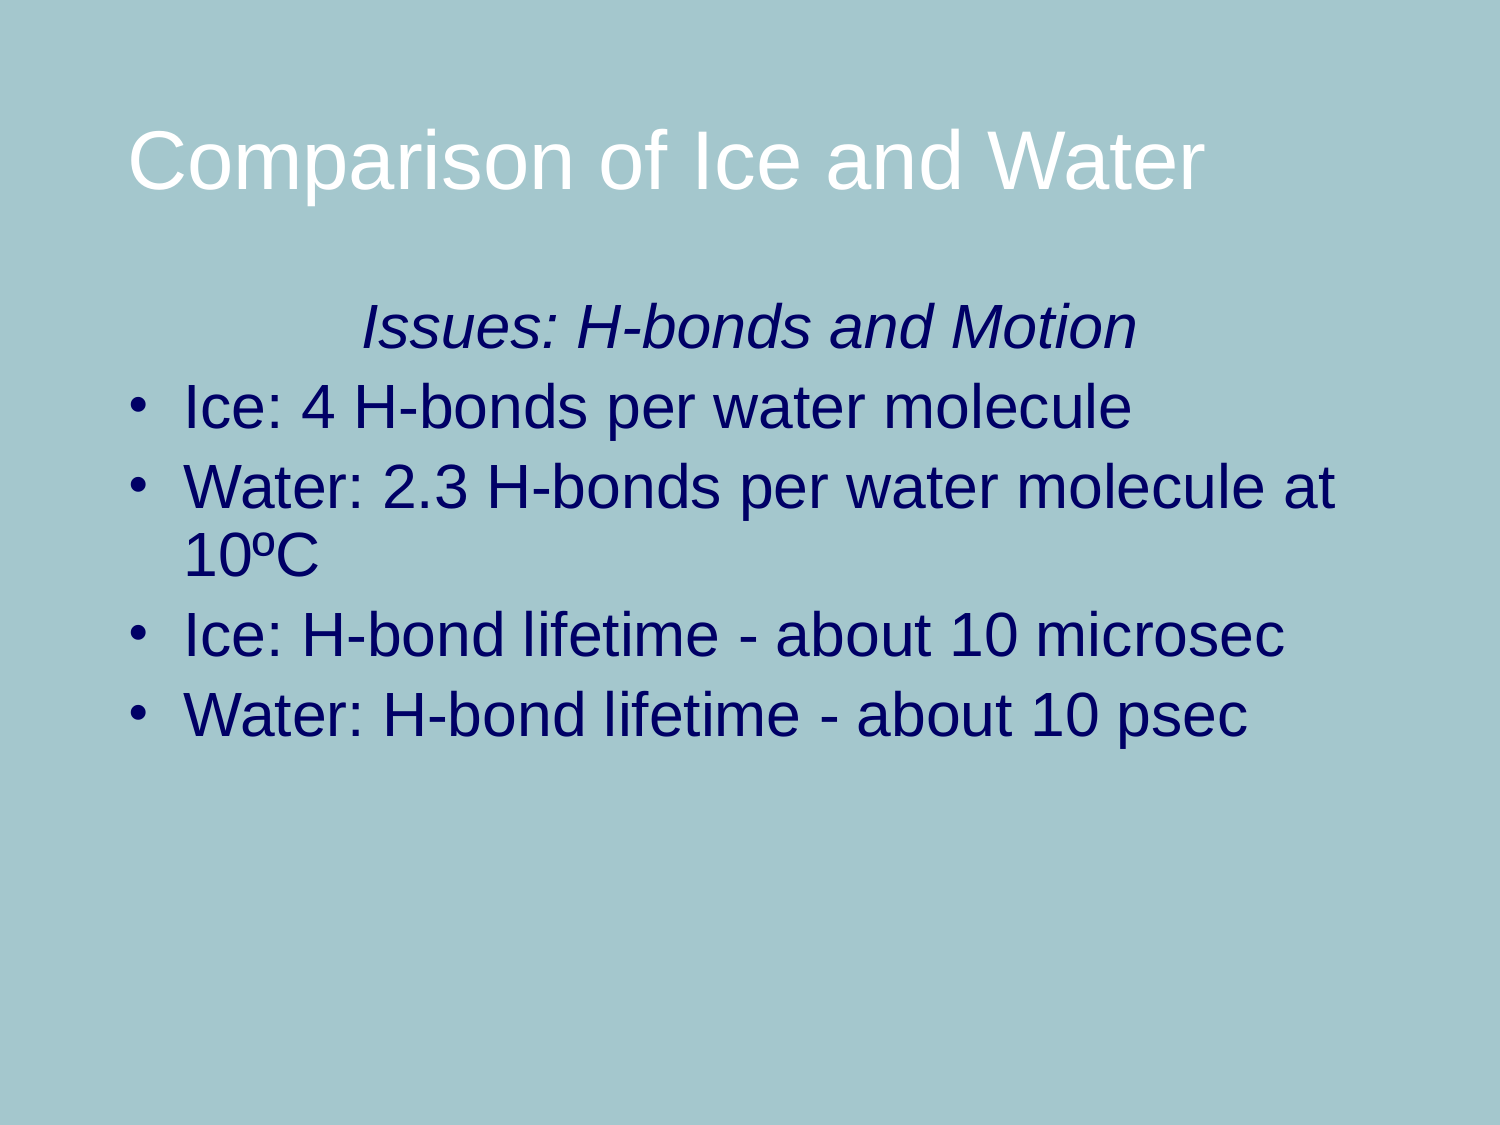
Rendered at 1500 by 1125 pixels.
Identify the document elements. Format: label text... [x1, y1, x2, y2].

title Comparison of Ice and Water [112, 62, 1388, 250]
list Issues: H-bonds and Motion Ice: 4 H-bonds per water molecule Water: 2.3 H-bonds per water molecule at 10ºC Ice: H-bond lifetime - about 10 microsec Water: H-bond lifetime - about 10 psec [112, 287, 1388, 963]
